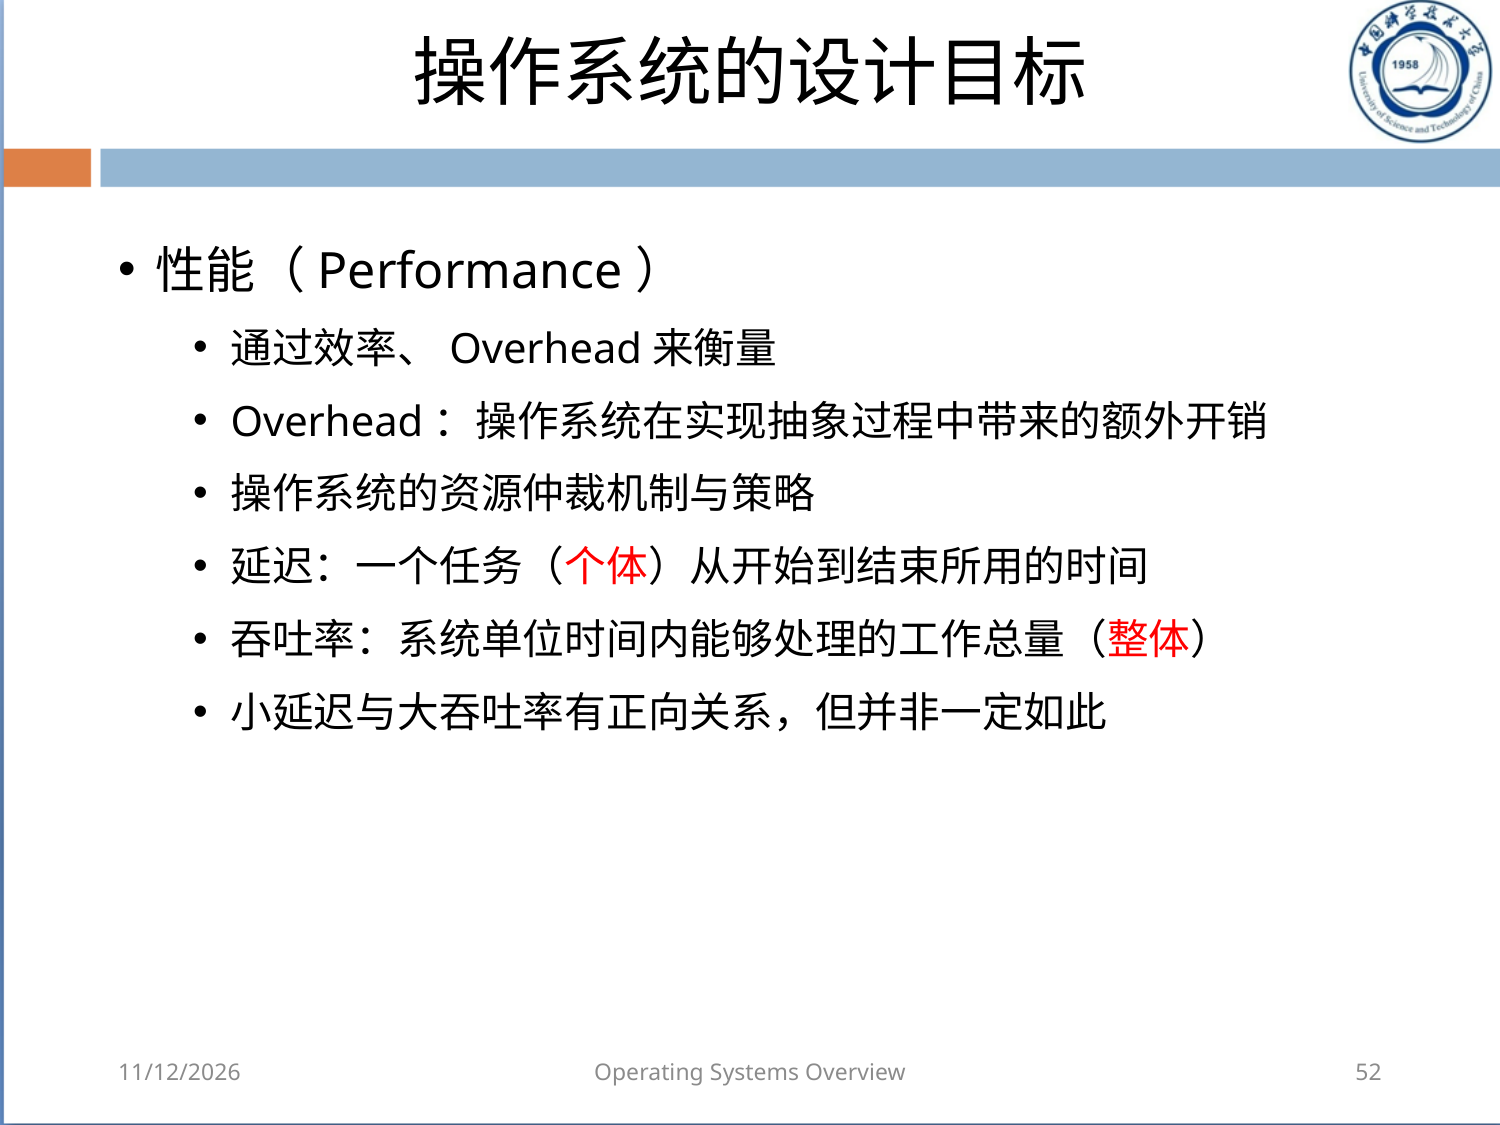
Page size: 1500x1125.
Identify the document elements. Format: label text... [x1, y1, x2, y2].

list 性能（Performance） 通过效率、Overhead来衡量 Overhead：操作系统在实现抽象过程中带来的额外开销 操作系统的资源仲裁机制与策略 延迟：一个任务（个体）从开始到结束所用的时间 吞吐率：系统单位时间内能够处理的工作总量（整体） 小延迟与大吞吐率有正向关系，但并非一定如此 [103, 216, 1397, 1023]
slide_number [103, 1042, 441, 1103]
picture [0, 0, 1500, 1125]
title 操作系统的设计目标 [103, 18, 1397, 133]
footer Operating Systems Overview [496, 1042, 1004, 1103]
slide_number 52 [1059, 1042, 1397, 1103]
